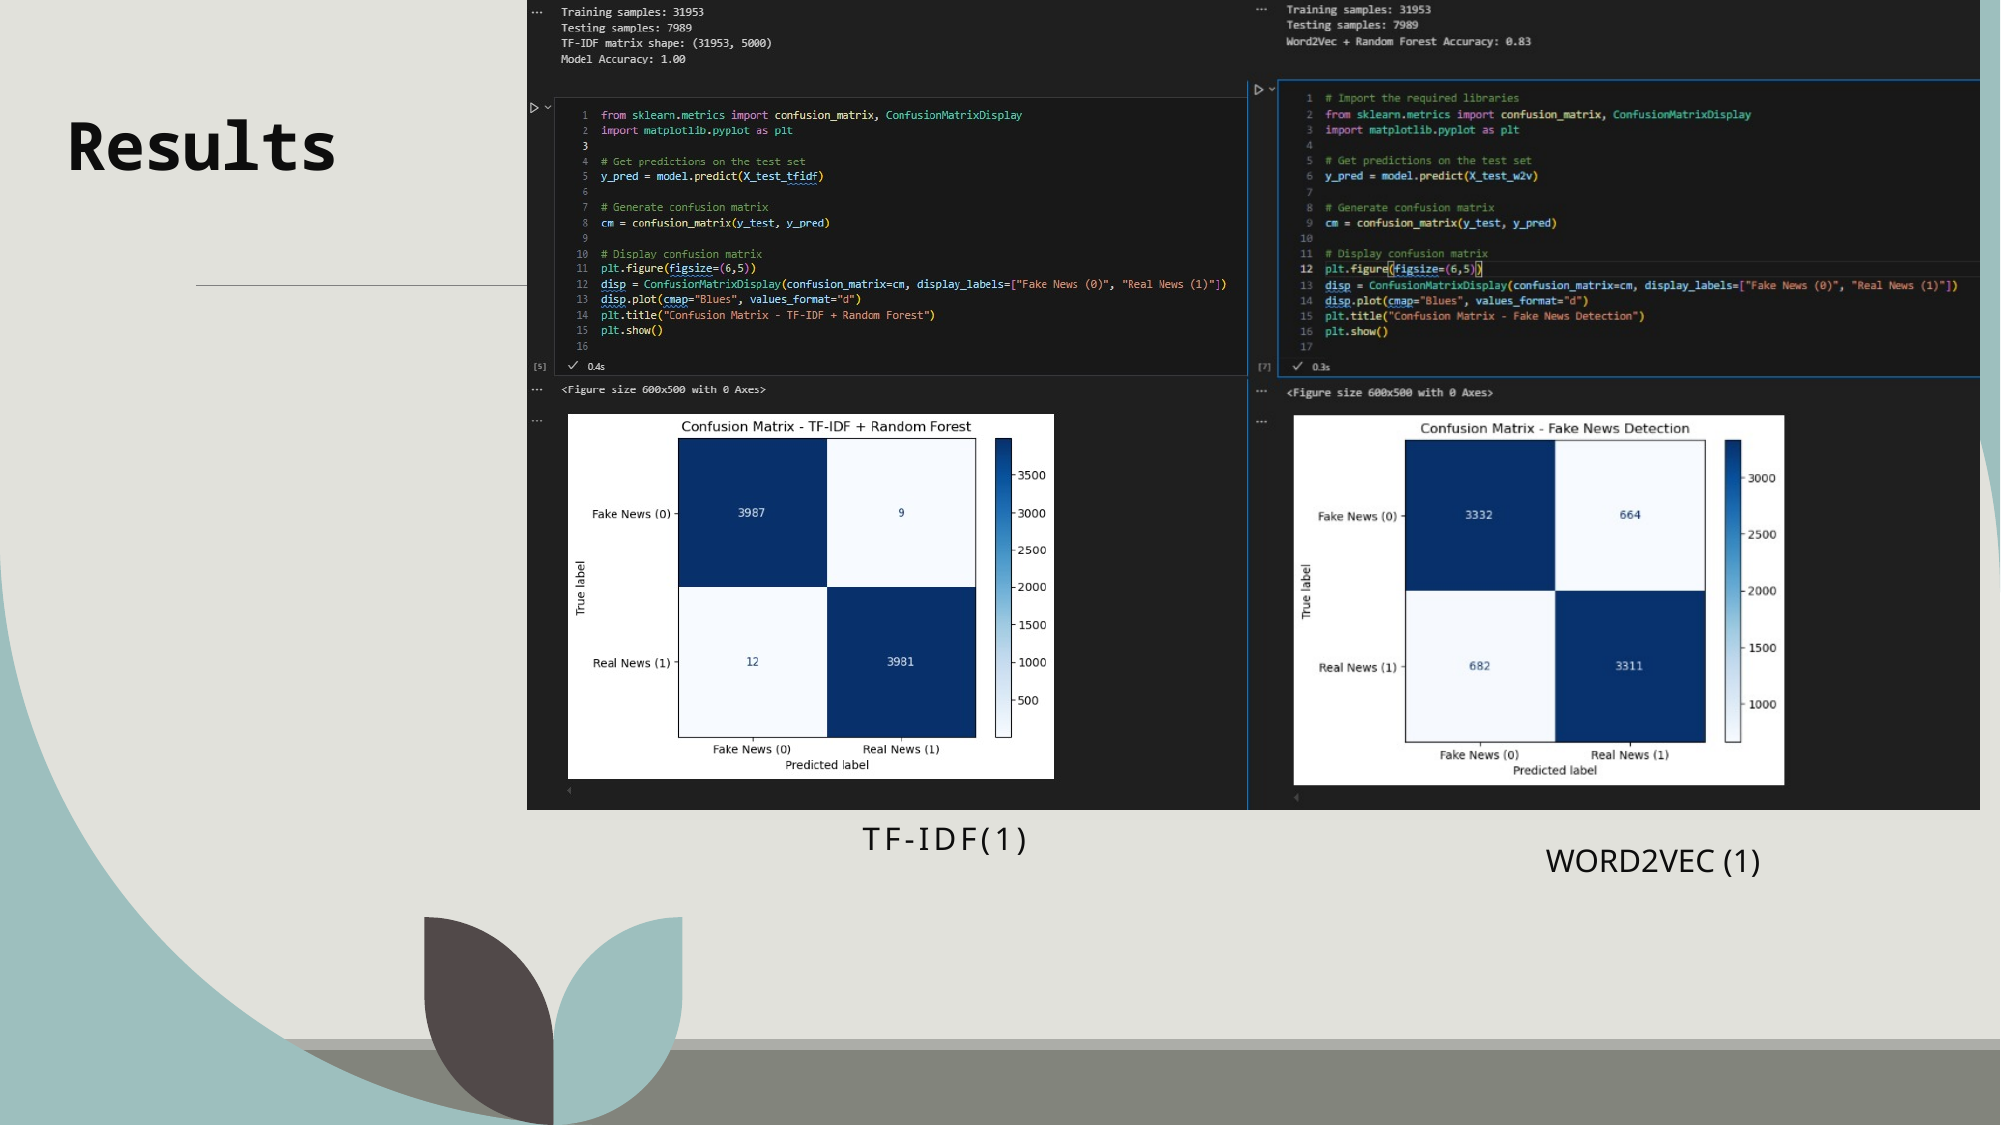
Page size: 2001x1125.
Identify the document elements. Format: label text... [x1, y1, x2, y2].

picture [527, 0, 1981, 811]
text_box TF-IDF(1) [847, 817, 1166, 906]
text_box WORD2VEC (1) [1530, 834, 1981, 887]
title Results [51, 108, 500, 308]
